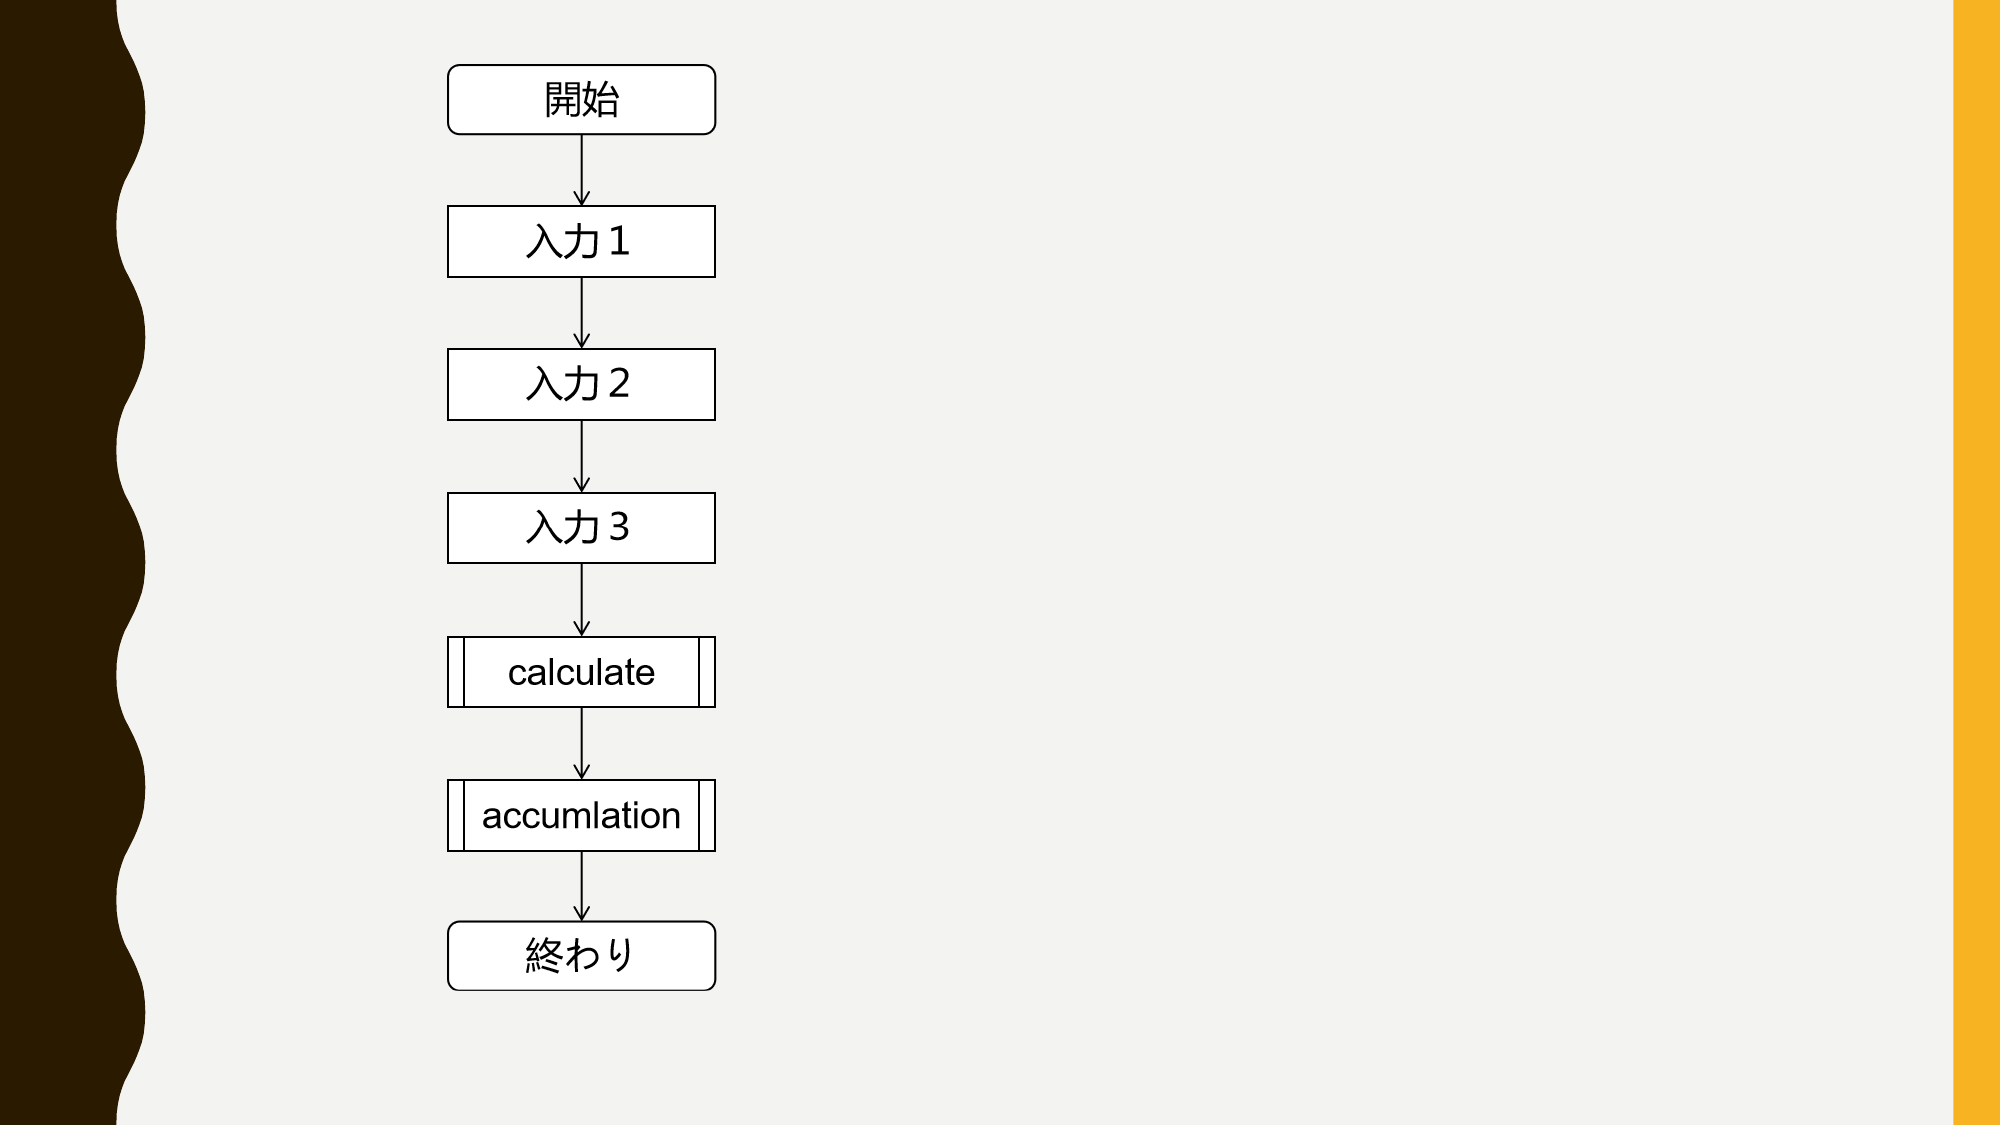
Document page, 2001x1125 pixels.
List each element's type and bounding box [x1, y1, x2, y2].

list [447, 64, 717, 991]
